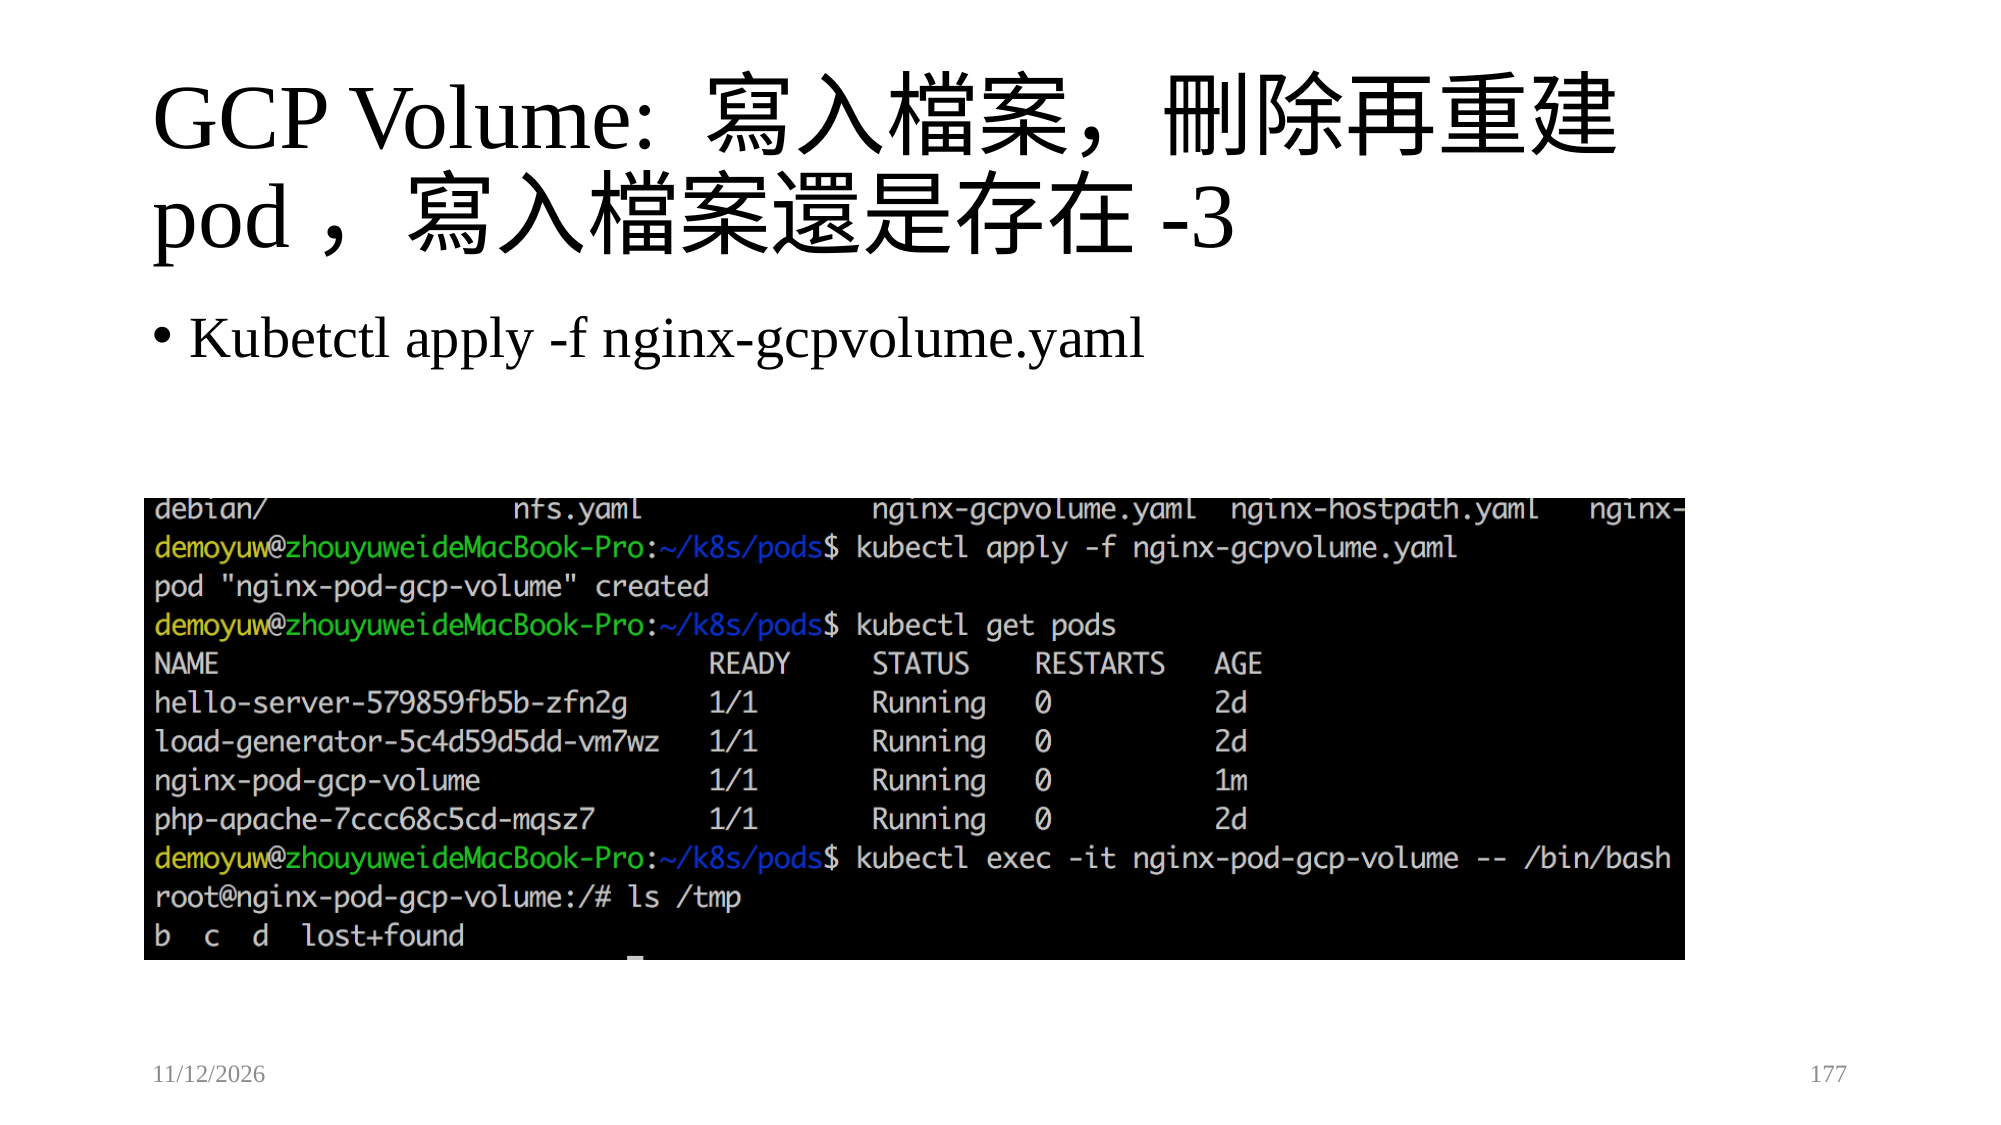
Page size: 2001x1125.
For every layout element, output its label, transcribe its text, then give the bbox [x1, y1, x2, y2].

slide_number 177 [1412, 1042, 1863, 1103]
title GCP Volume: 寫入檔案，刪除再重建pod，寫入檔案還是存在-3 [137, 59, 1863, 278]
picture [144, 498, 1685, 960]
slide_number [137, 1042, 588, 1103]
list Kubetctl apply -f nginx-gcpvolume.yaml [137, 299, 1863, 1014]
